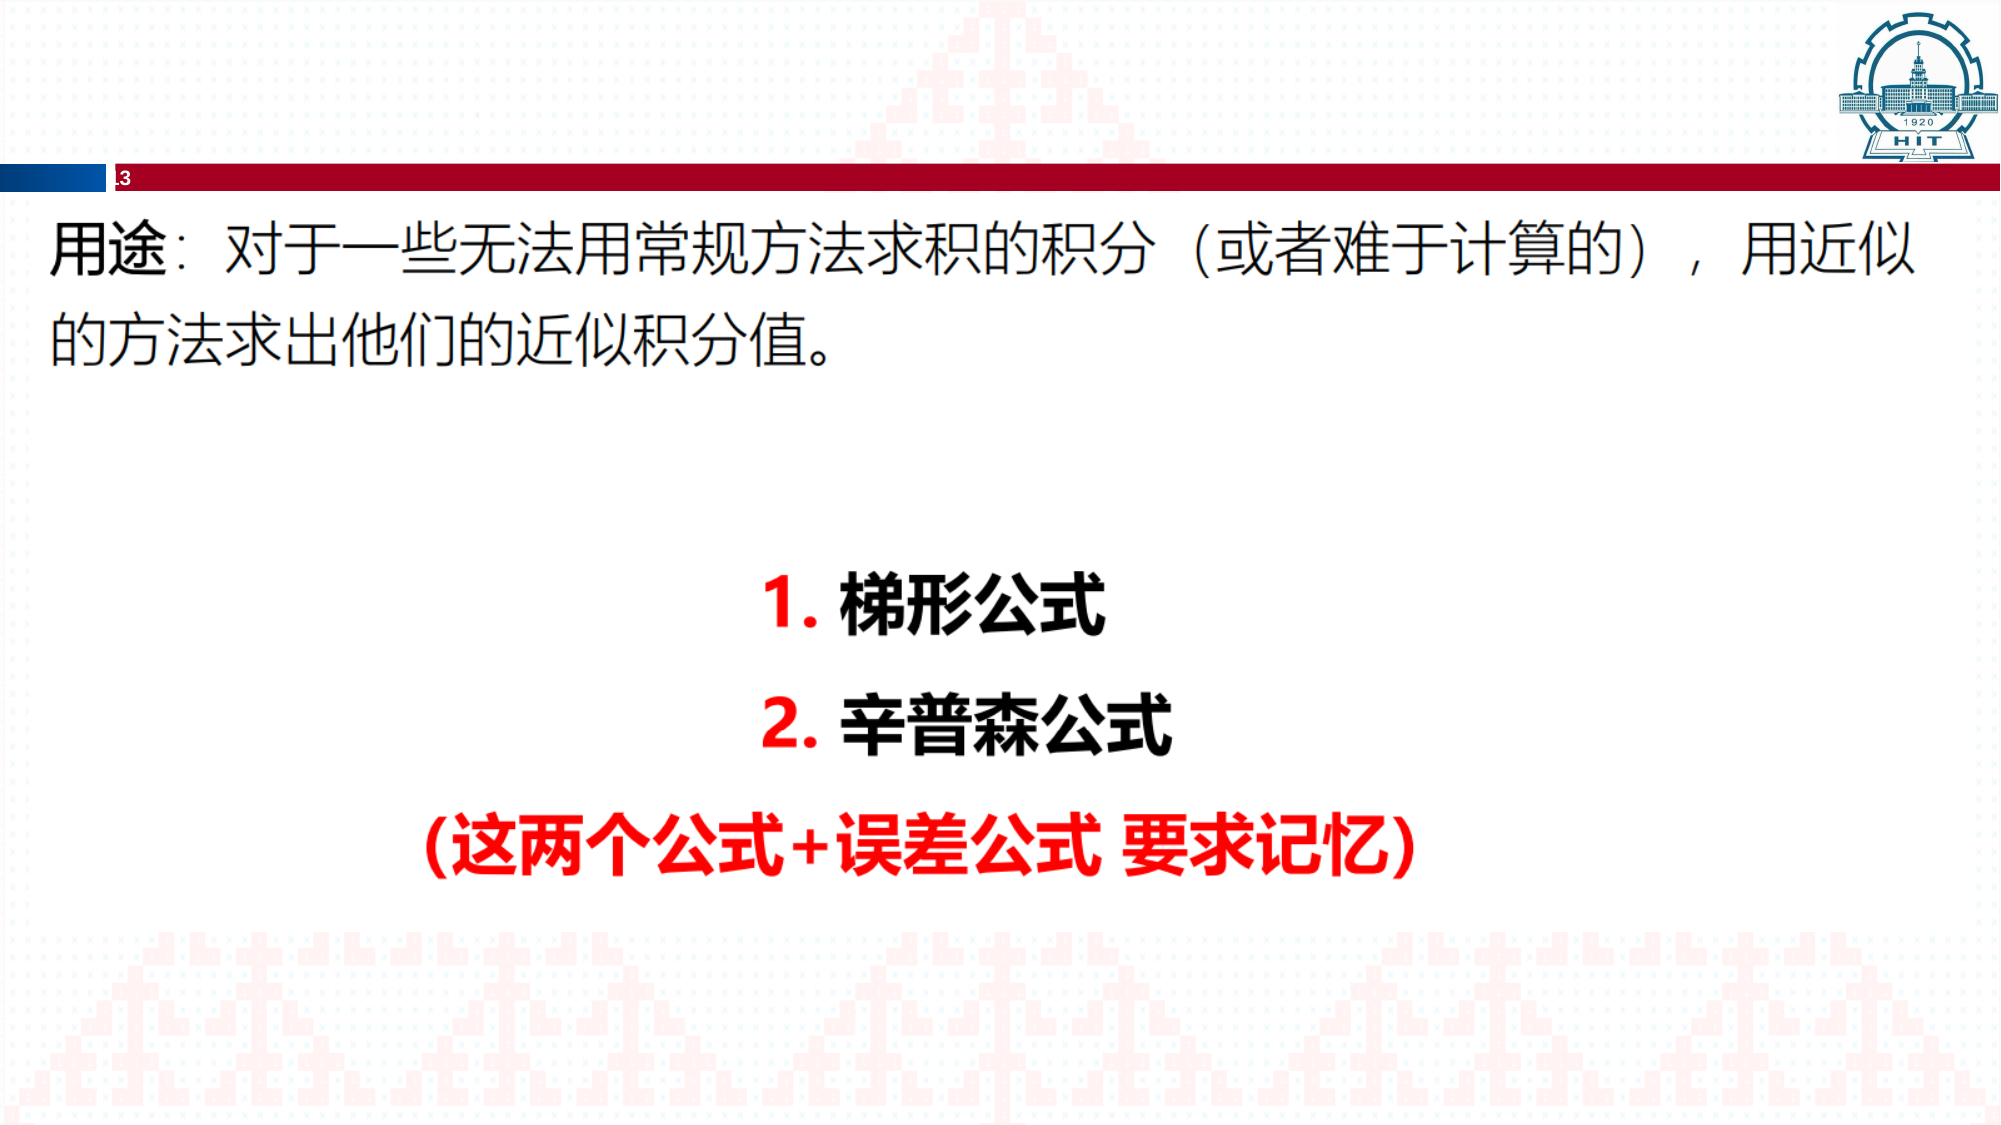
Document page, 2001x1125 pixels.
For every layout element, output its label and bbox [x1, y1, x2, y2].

picture [1837, 0, 1999, 162]
picture [29, 193, 1971, 932]
